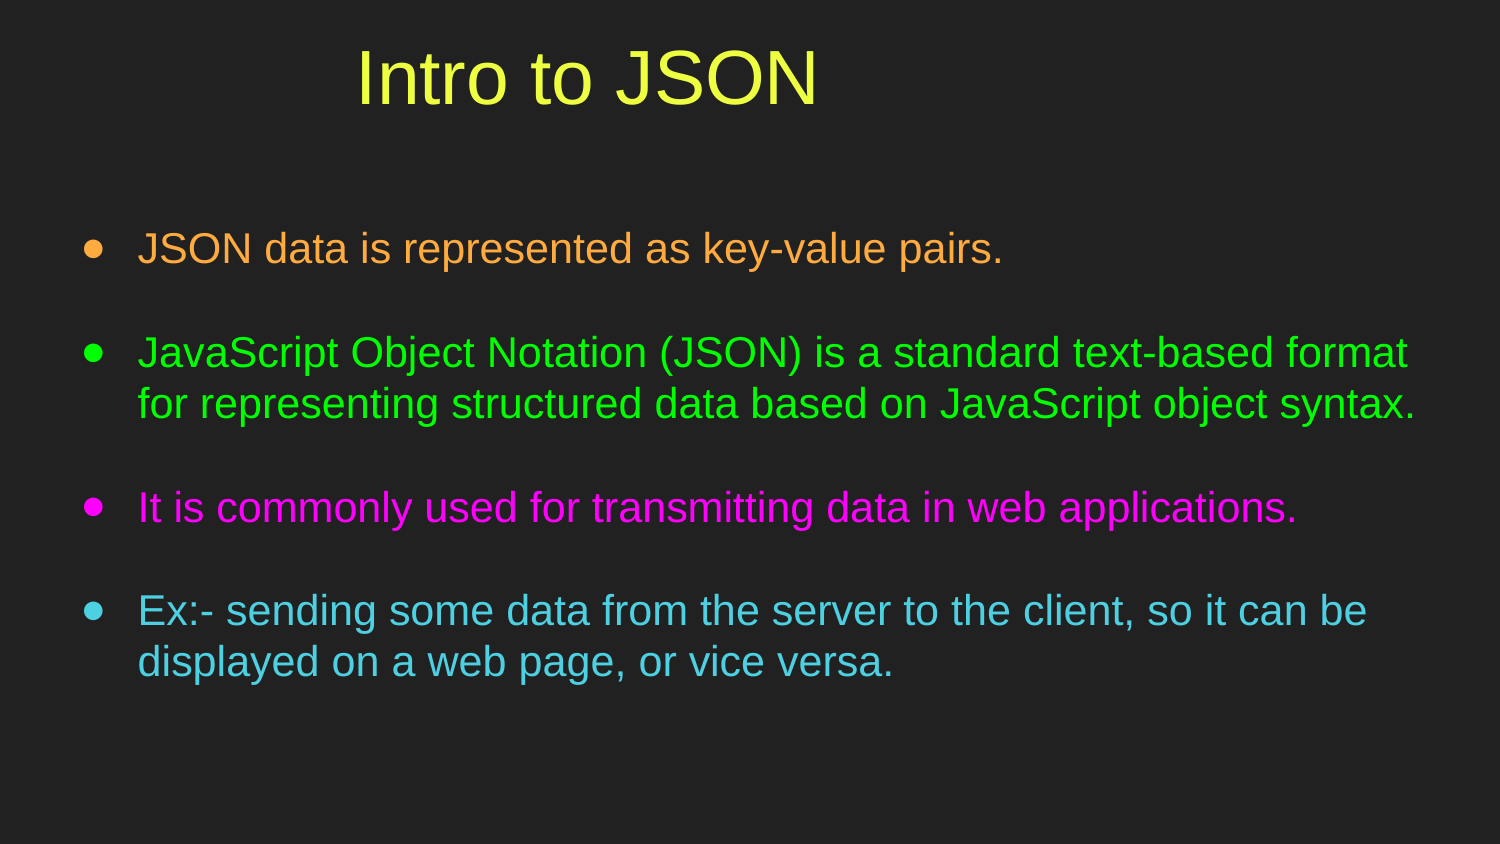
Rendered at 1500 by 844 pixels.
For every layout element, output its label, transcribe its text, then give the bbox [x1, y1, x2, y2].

subtitle JSON data is represented as key-value pairs. JavaScript Object Notation (JSON) is a standard text-based format for representing structured data based on JavaScript object syntax. It is commonly used for transmitting data in web applications. Ex:- sending some data from the server to the client, so it can be displayed on a web page, or vice versa. [51, 205, 1449, 702]
title Intro to JSON [45, 11, 1443, 135]
